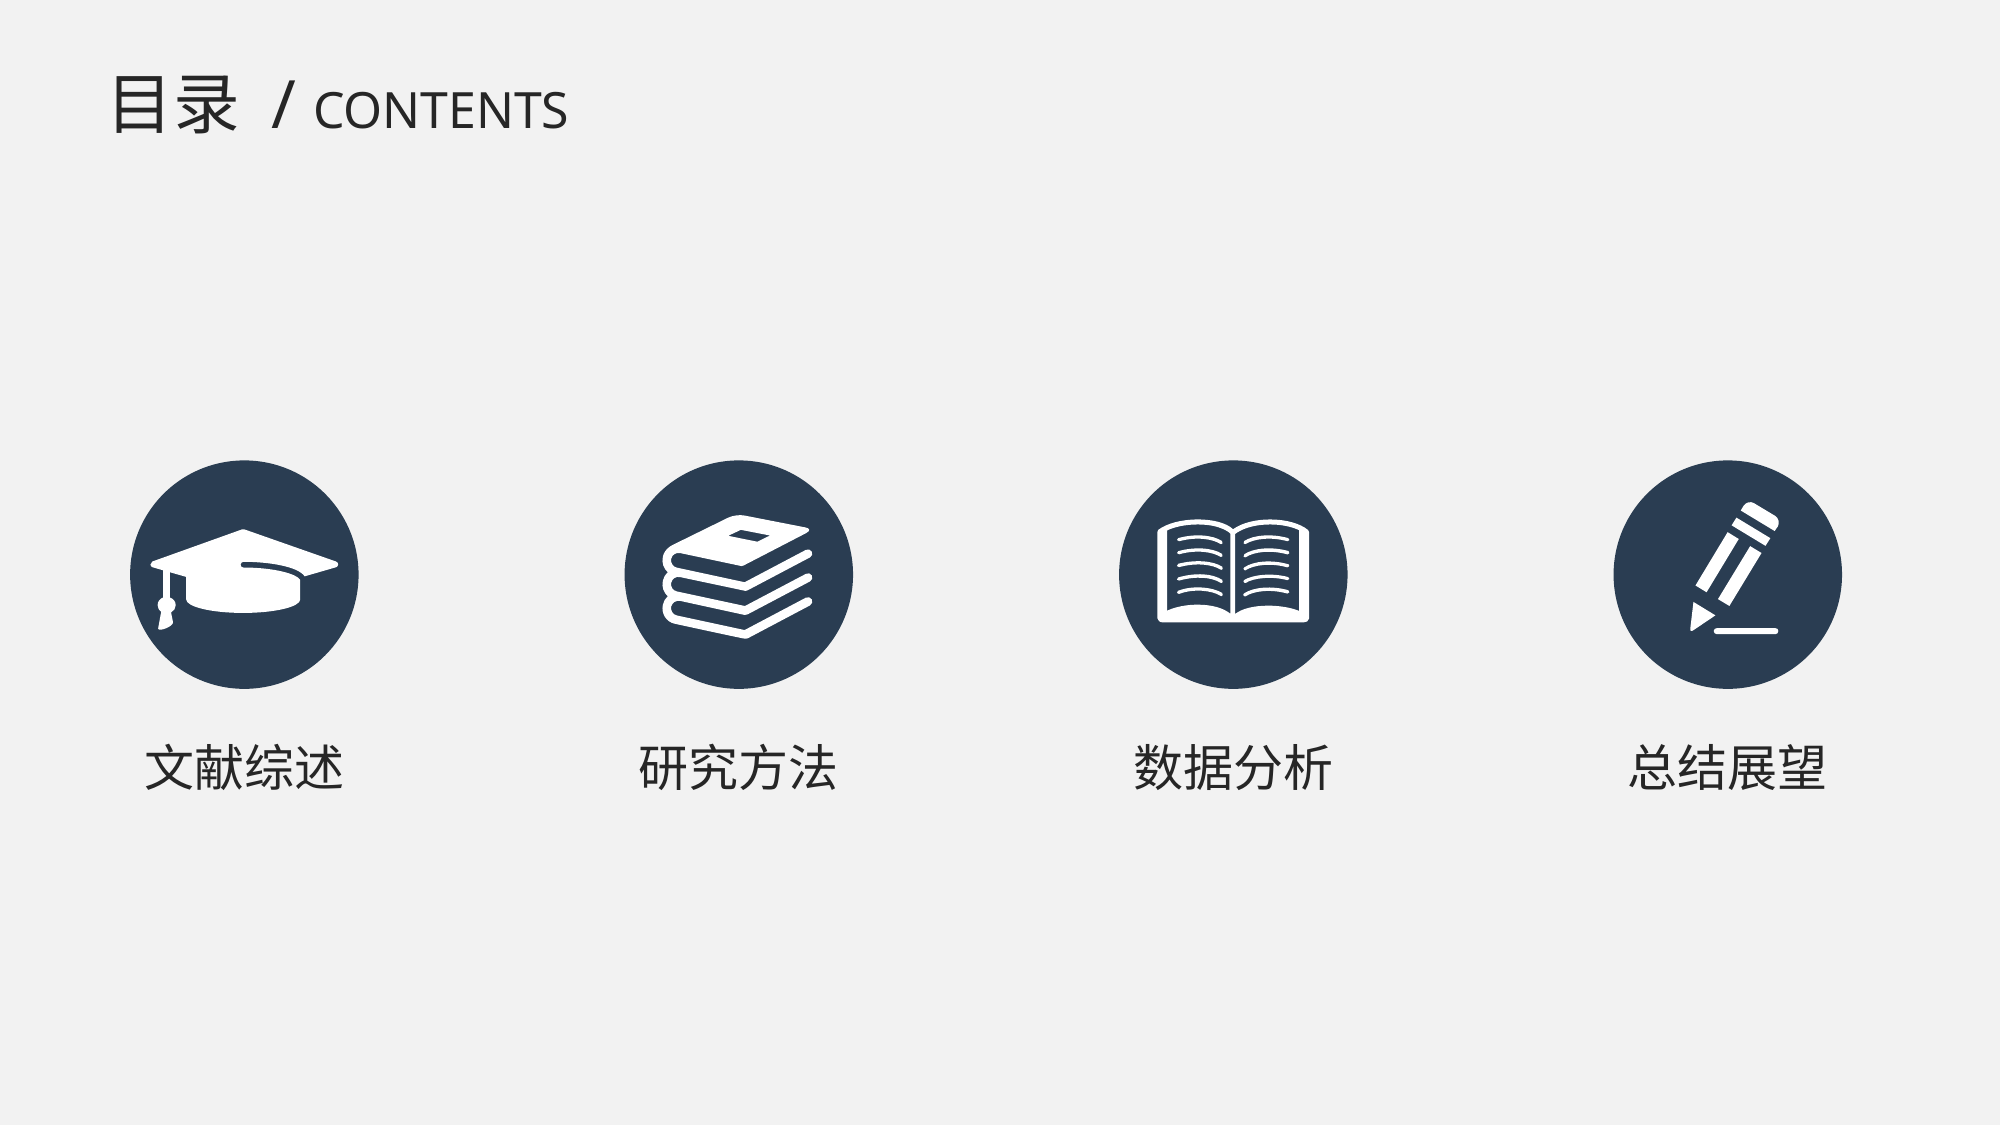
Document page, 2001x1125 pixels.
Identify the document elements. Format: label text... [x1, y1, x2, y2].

text_box 文献综述 [129, 729, 360, 805]
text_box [624, 460, 854, 689]
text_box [1119, 460, 1348, 689]
text_box 总结展望 [1613, 729, 1843, 805]
text_box 目录 / CONTENTS [38, 54, 638, 150]
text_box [130, 460, 359, 689]
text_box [1613, 460, 1843, 689]
text_box 研究方法 [624, 729, 854, 805]
text_box 数据分析 [1118, 729, 1349, 805]
